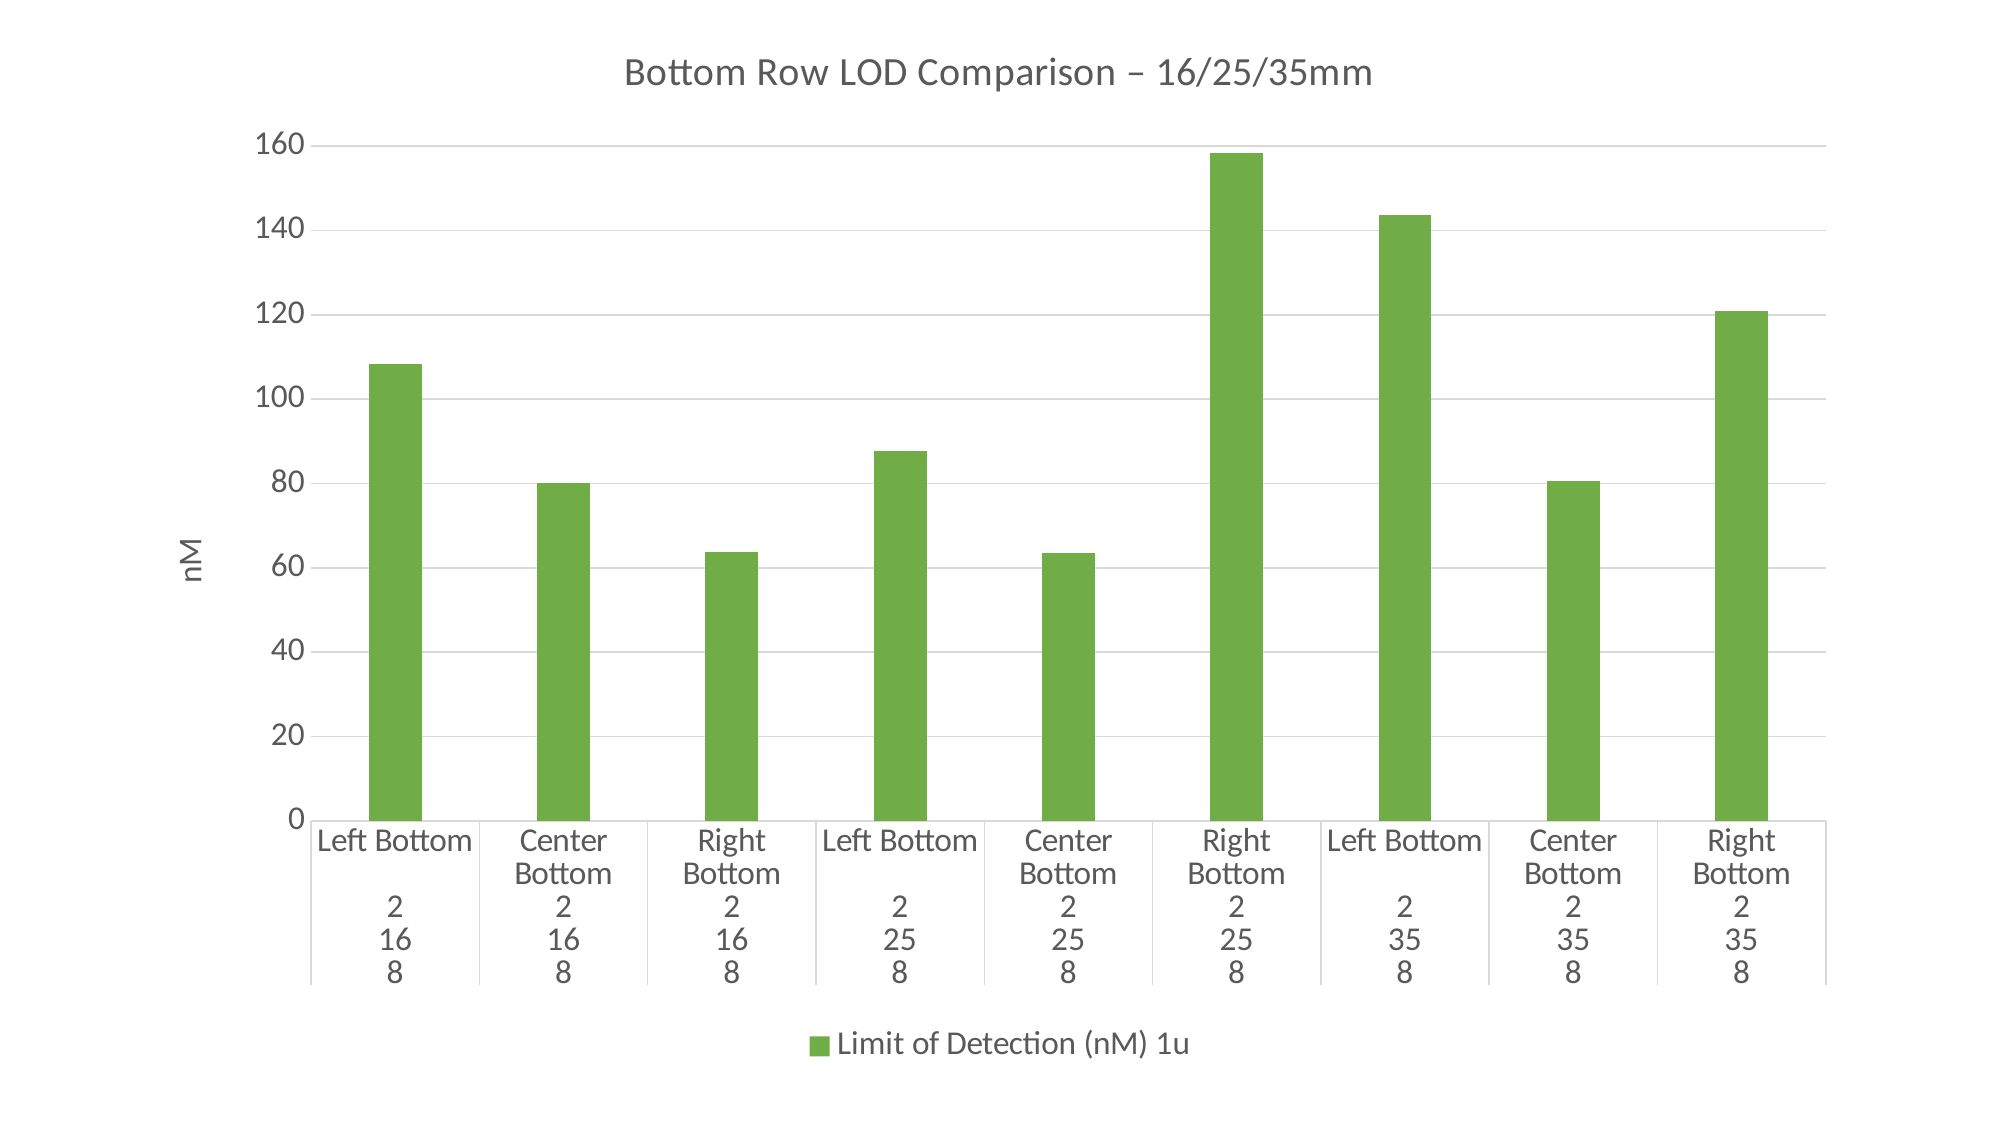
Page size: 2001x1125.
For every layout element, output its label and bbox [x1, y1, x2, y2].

chart [139, 13, 1861, 1070]
